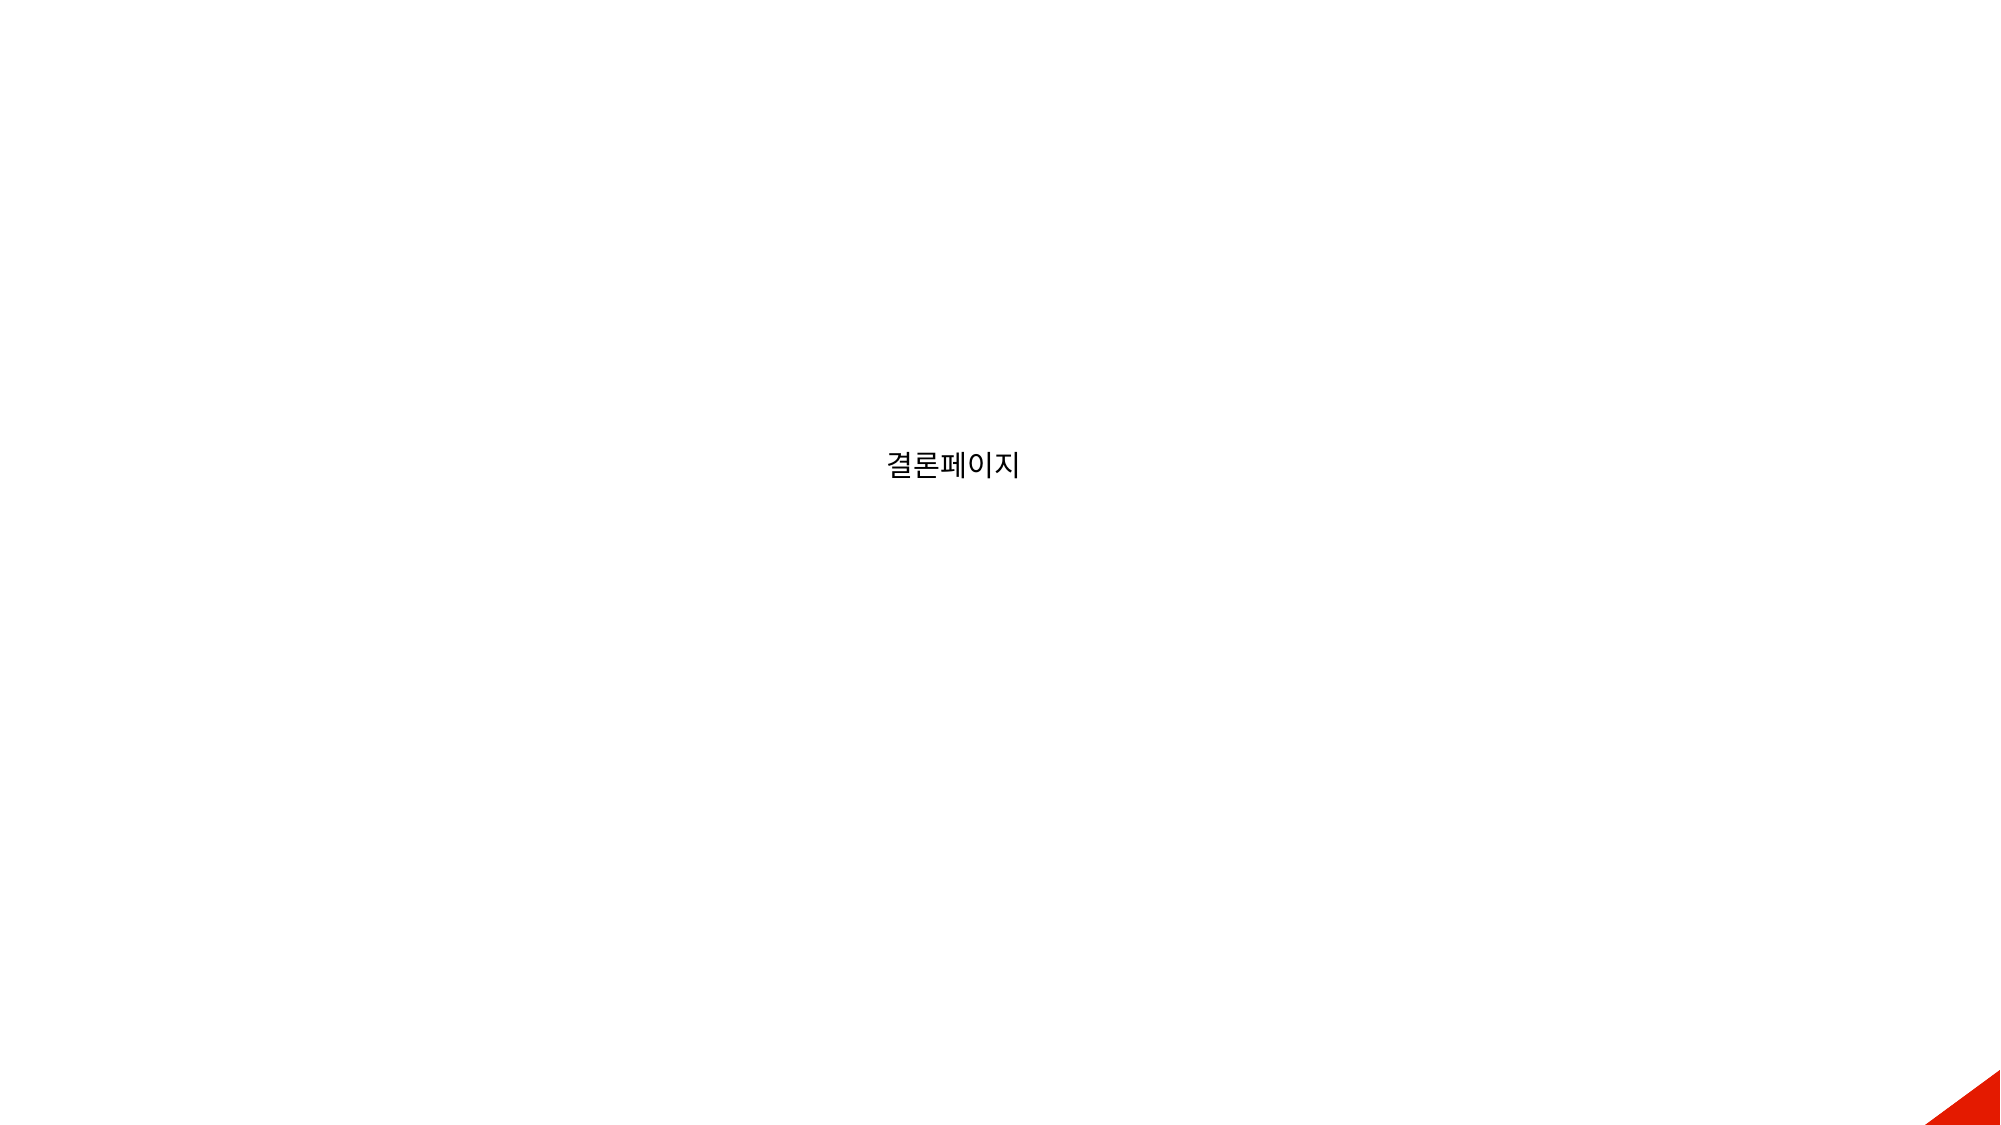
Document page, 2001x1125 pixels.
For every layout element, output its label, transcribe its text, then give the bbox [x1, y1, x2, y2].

text_box 결론페이지 [871, 439, 1037, 490]
